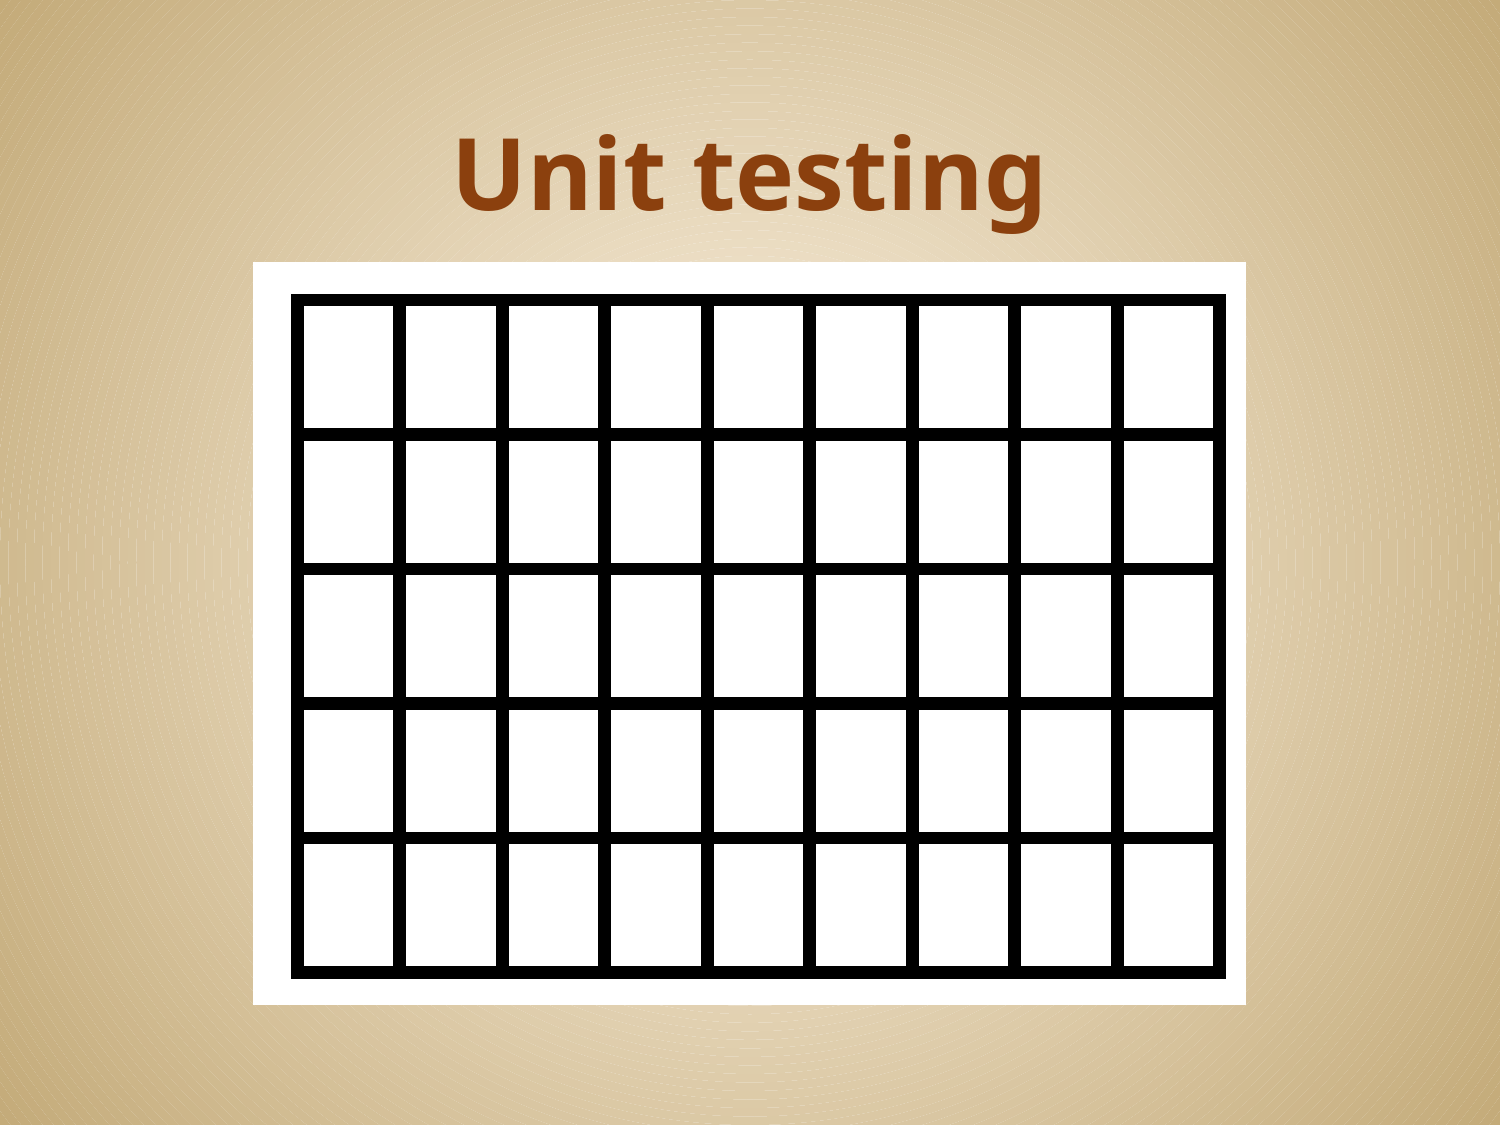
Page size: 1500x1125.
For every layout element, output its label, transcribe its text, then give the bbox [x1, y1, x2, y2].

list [74, 262, 1425, 1005]
title Unit testing [75, 50, 1425, 238]
